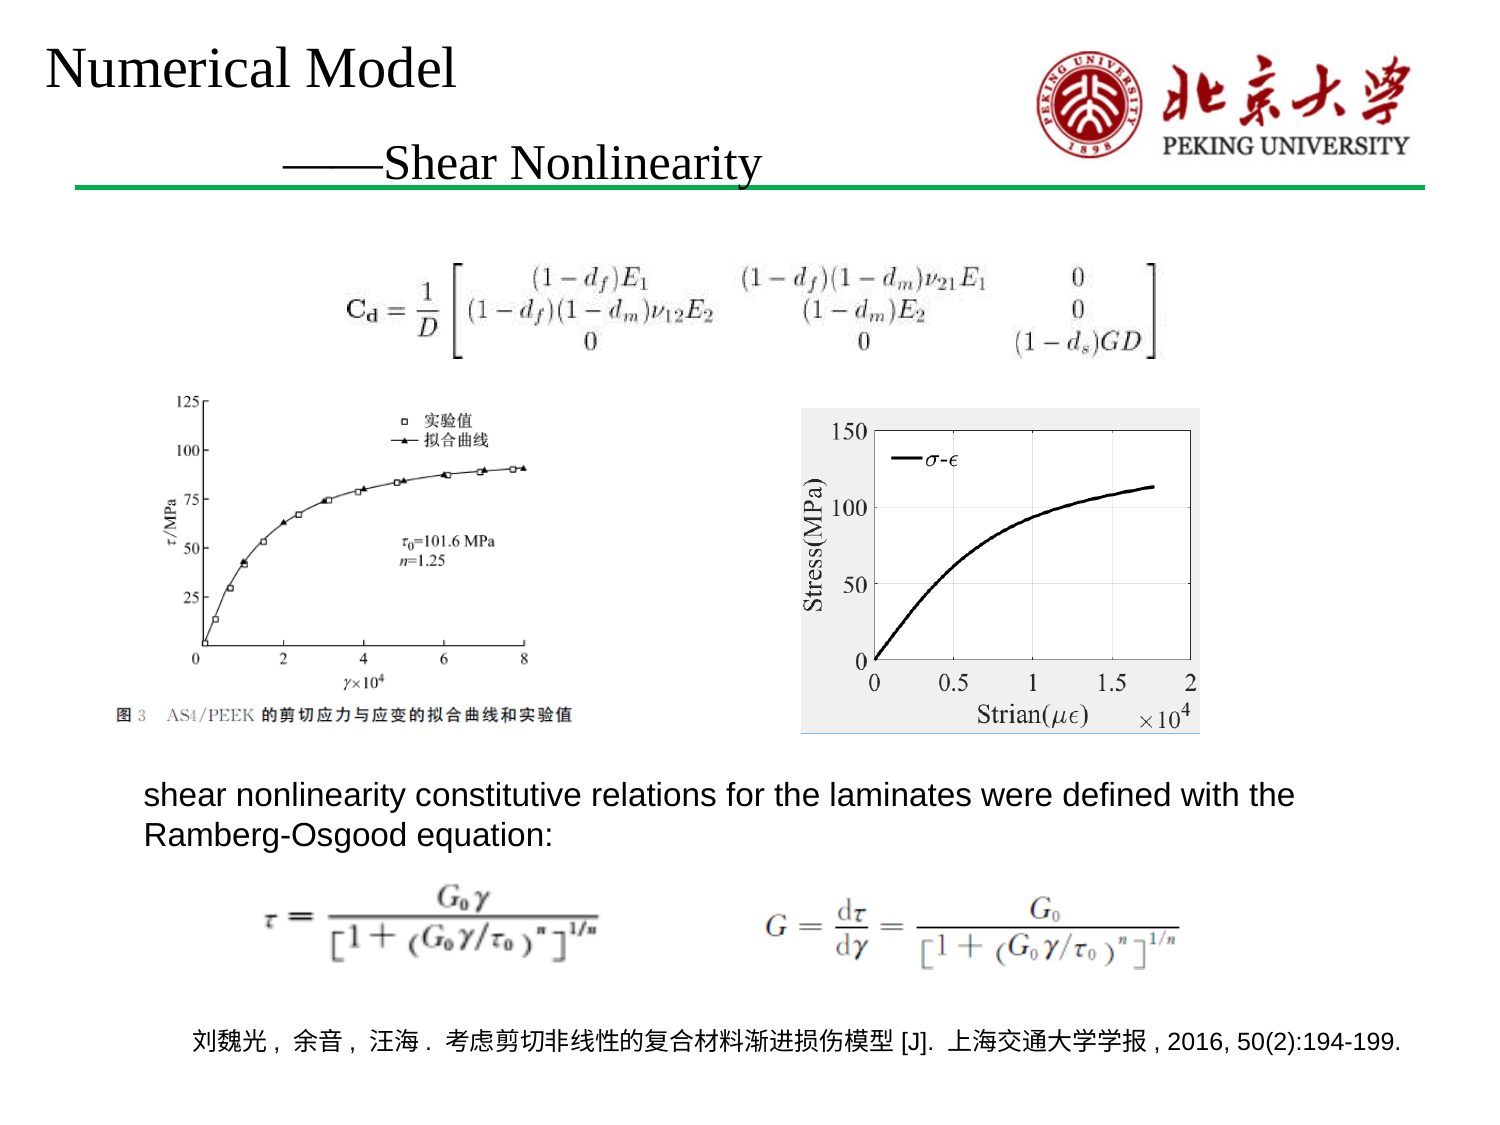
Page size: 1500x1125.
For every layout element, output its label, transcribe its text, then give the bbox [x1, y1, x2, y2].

picture [109, 381, 580, 734]
picture [762, 884, 1201, 970]
text_box Numerical Model ——Shear Nonlinearity [31, 0, 1500, 197]
picture [246, 866, 622, 970]
picture [333, 242, 1167, 365]
text_box shear nonlinearity constitutive relations for the laminates were defined with the Ramberg-Osgood equation: [128, 765, 1398, 861]
text_box 刘魏光, 余音, 汪海. 考虑剪切非线性的复合材料渐进损伤模型[J]. 上海交通大学学报, 2016, 50(2):194-199. [177, 1017, 1447, 1063]
picture [801, 408, 1201, 734]
